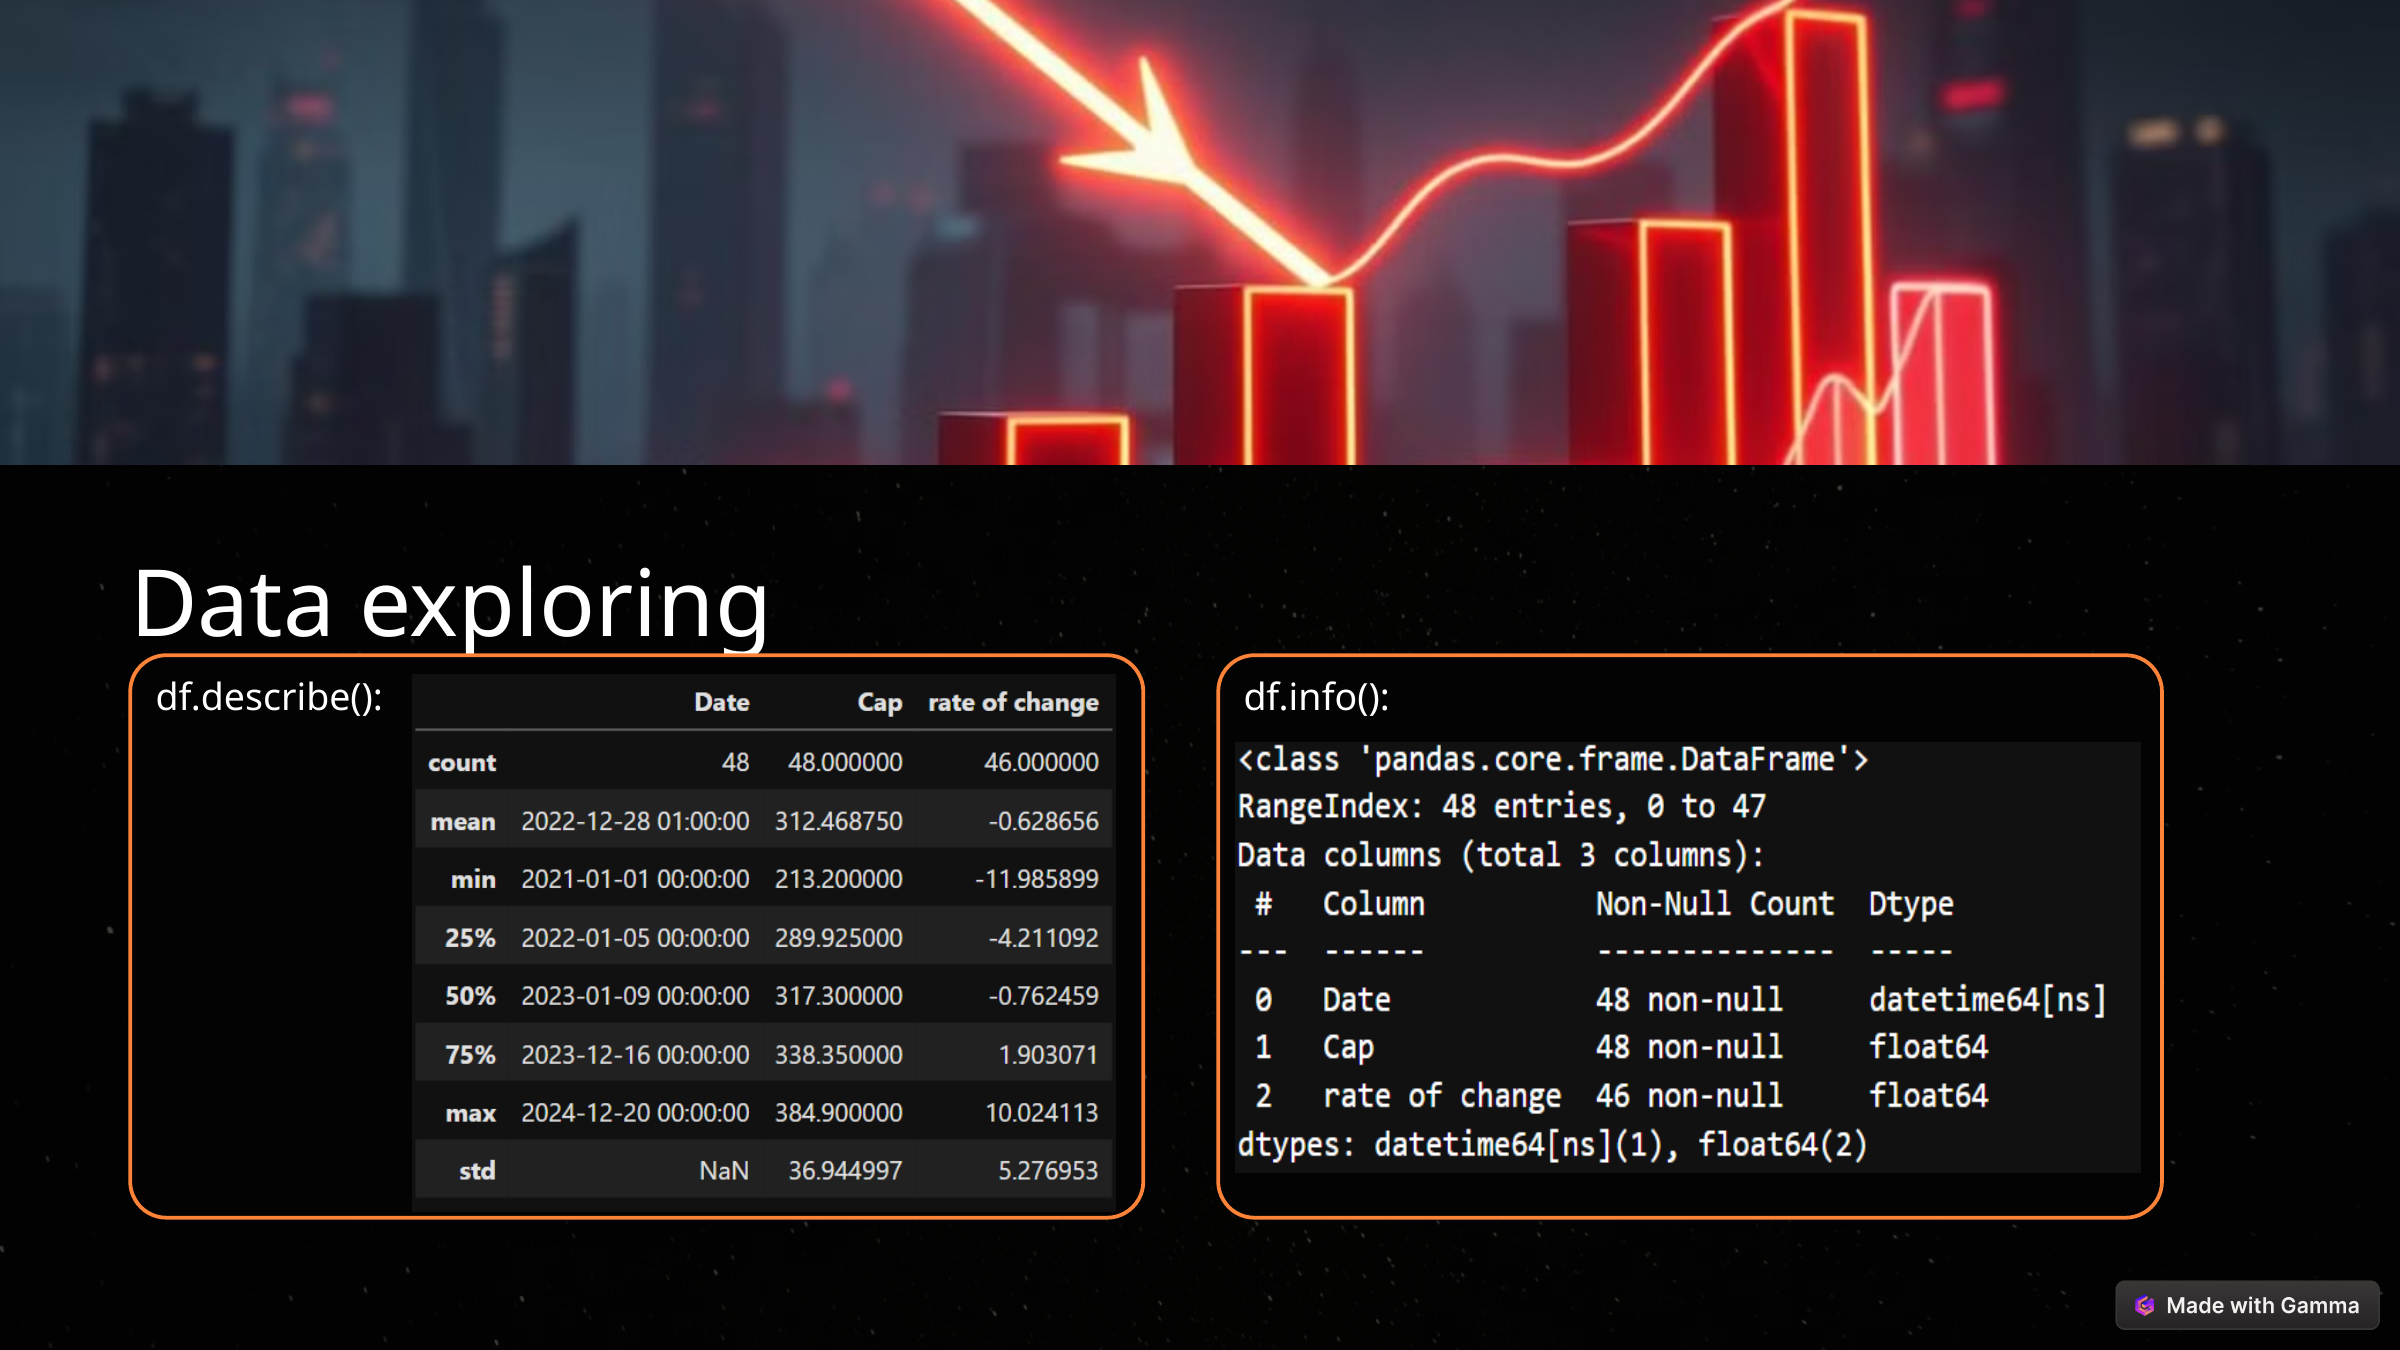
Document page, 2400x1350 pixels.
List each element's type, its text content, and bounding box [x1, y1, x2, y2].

text_box df.describe(): [130, 655, 1144, 1218]
text_box Data exploring [130, 538, 1523, 656]
picture [0, 0, 2400, 1350]
text_box df.info(): [1218, 655, 2162, 1218]
